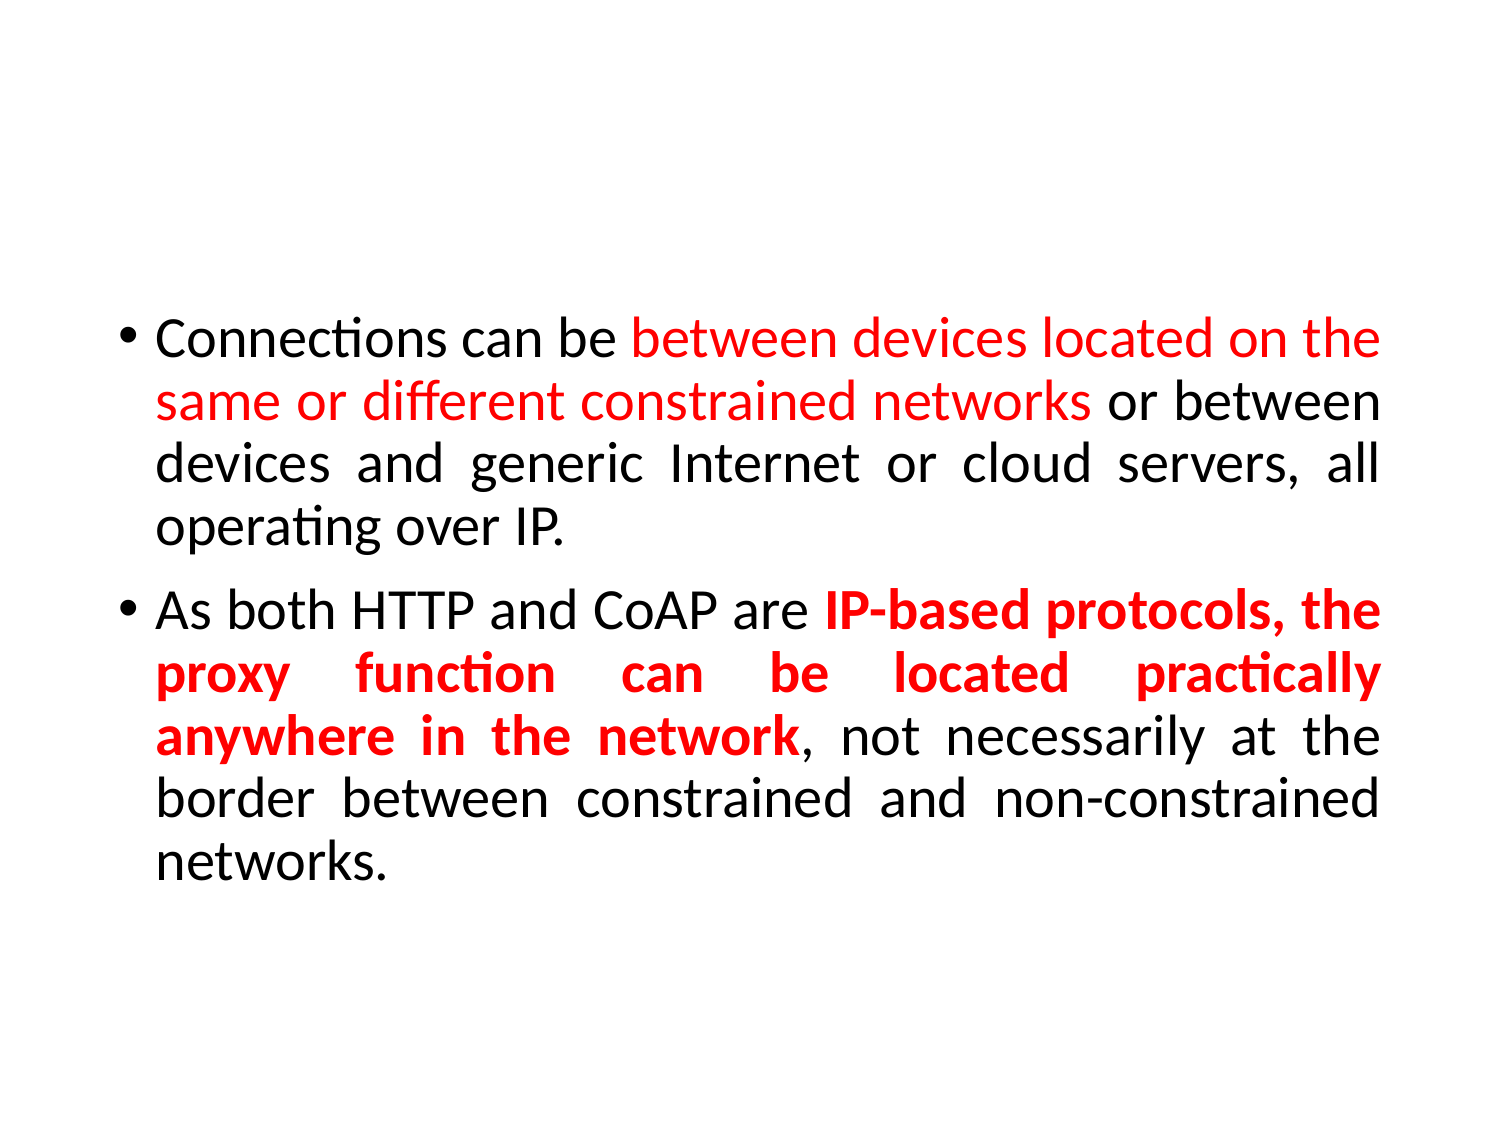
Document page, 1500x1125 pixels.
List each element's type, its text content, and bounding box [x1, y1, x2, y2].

list Connections can be between devices located on the same or different constrained networks or between devices and generic Internet or cloud servers, all operating over IP. As both HTTP and CoAP are IP-based protocols, the proxy function can be located practically anywhere in the network, not necessarily at the border between constrained and non-constrained networks. [103, 299, 1397, 1014]
